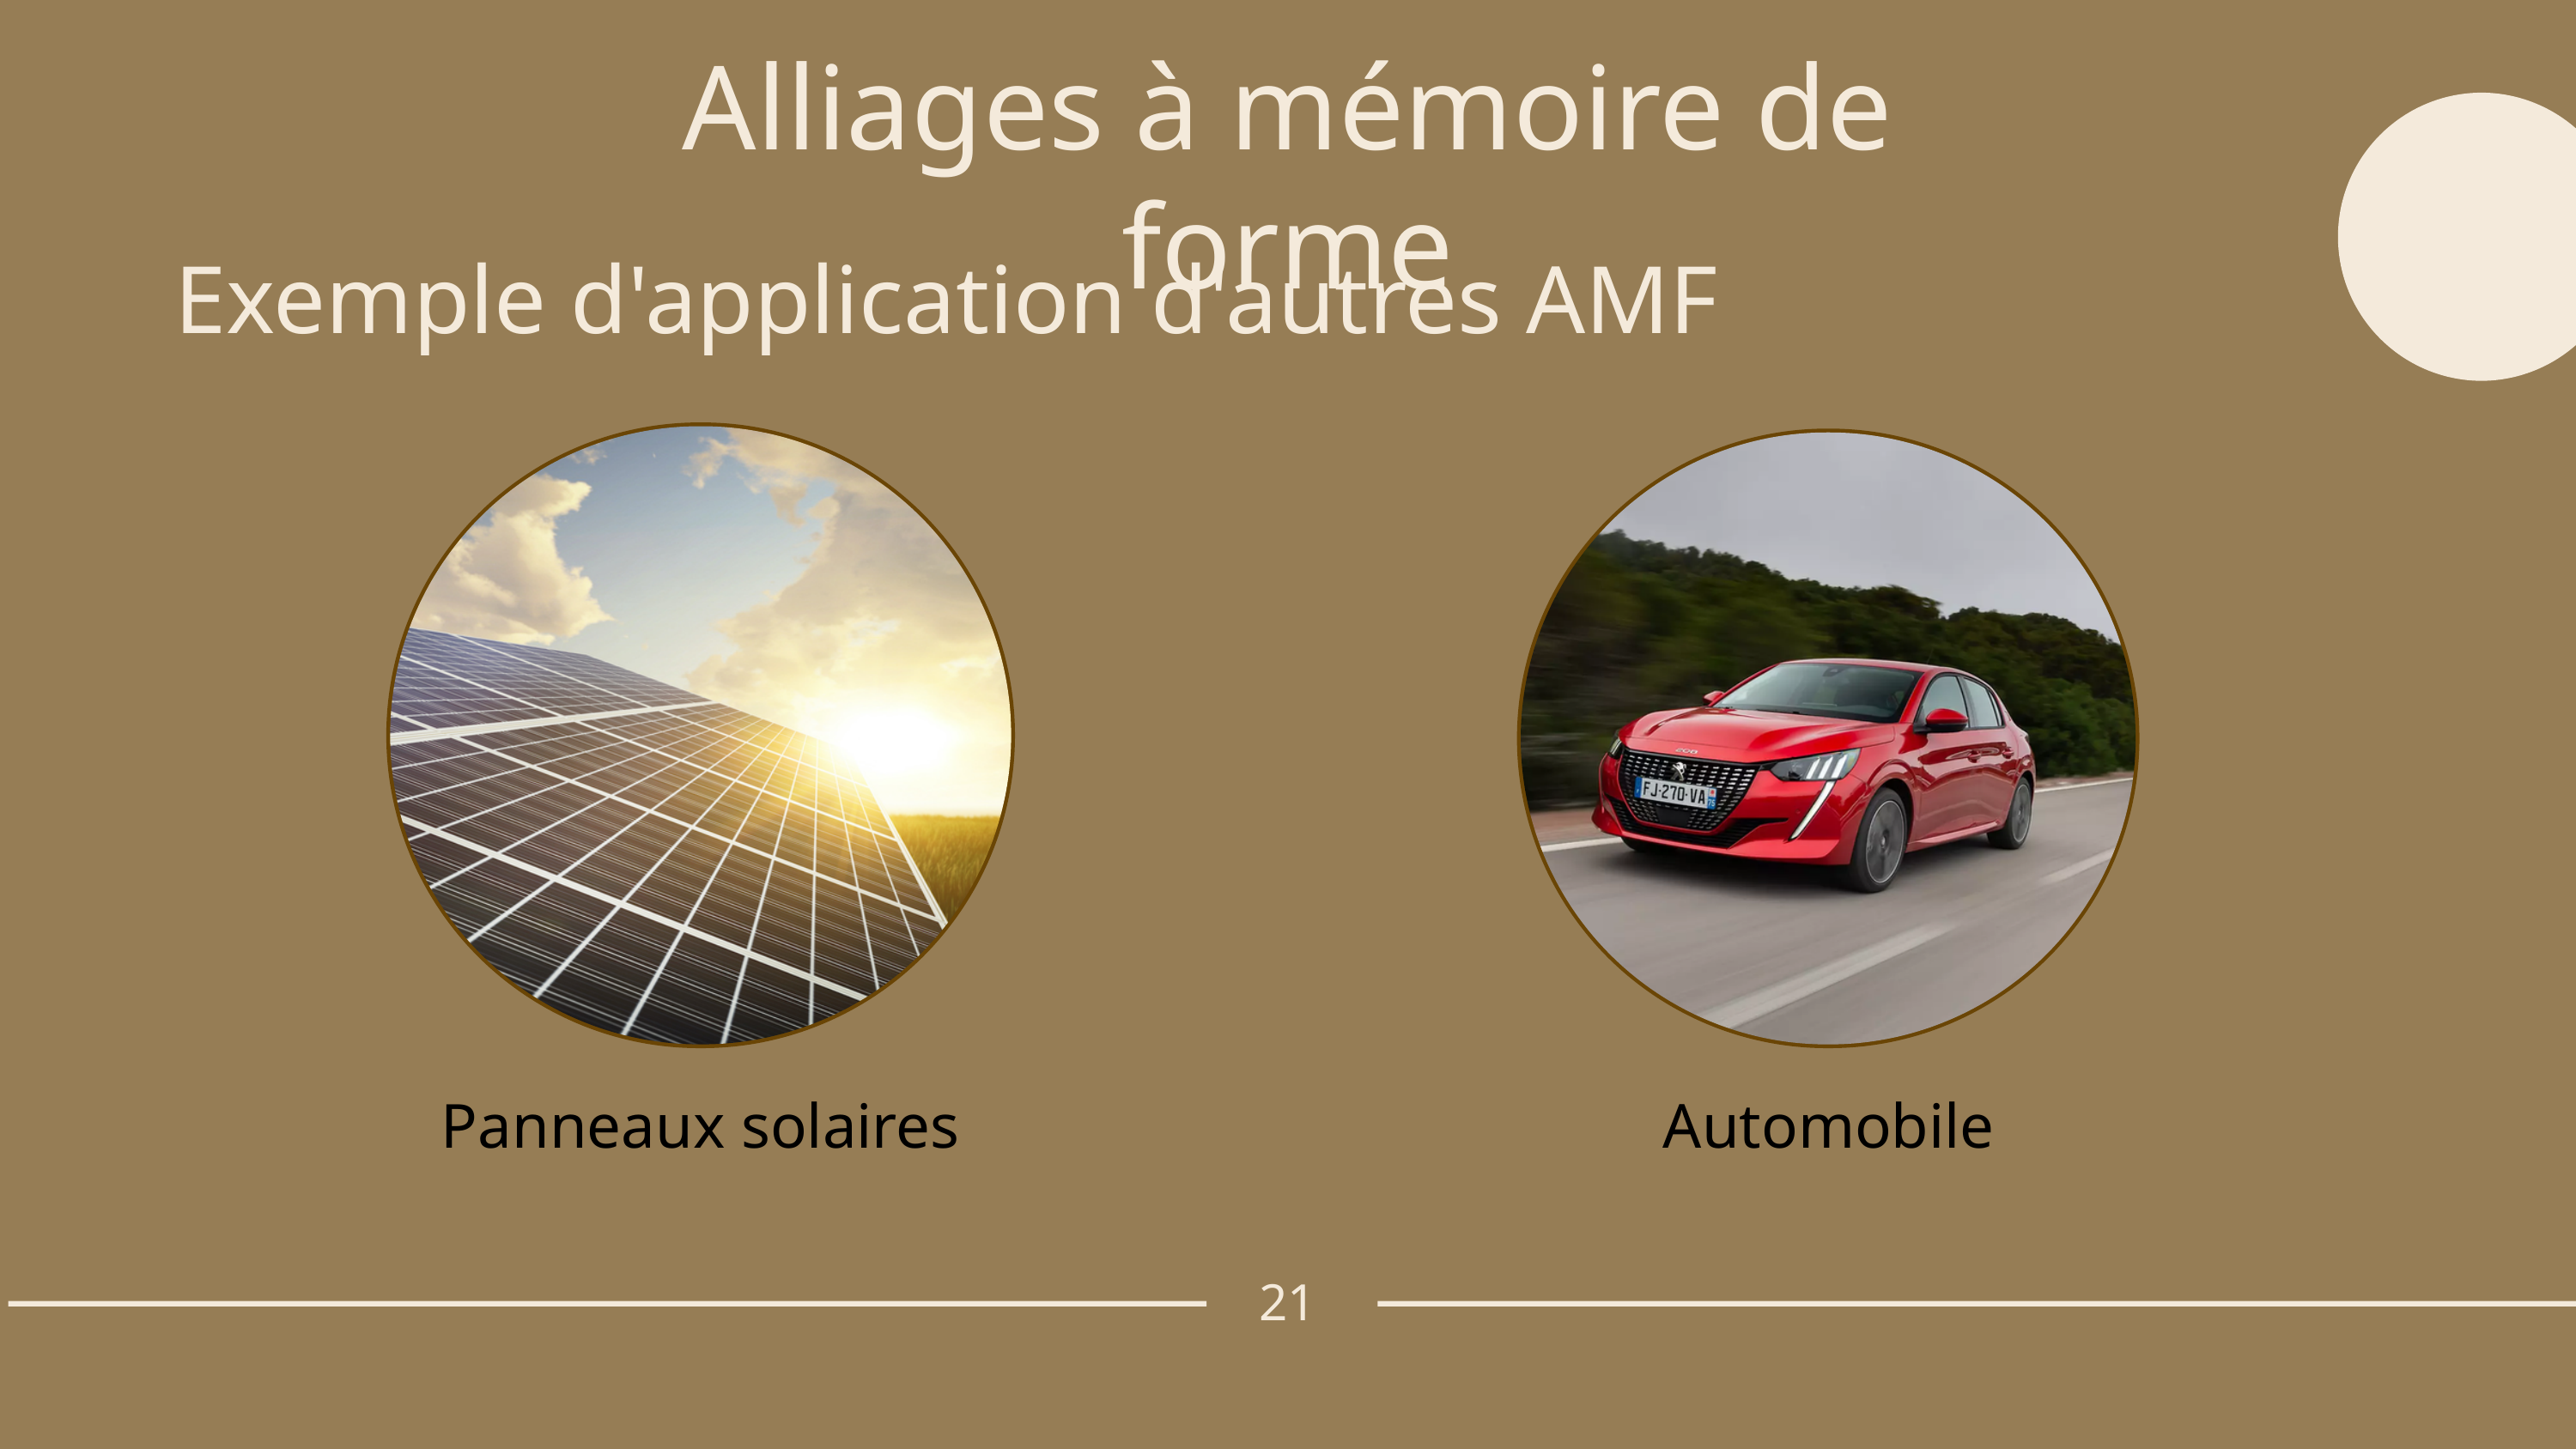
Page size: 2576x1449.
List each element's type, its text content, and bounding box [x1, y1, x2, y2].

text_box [1518, 428, 2139, 1049]
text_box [387, 421, 1014, 1049]
text_box Alliages à mémoire de forme [607, 33, 1969, 312]
text_box Panneaux solaires [413, 1075, 988, 1161]
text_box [2336, 92, 2576, 381]
text_box Exemple d'application d'autres AMF [174, 221, 1754, 353]
text_box Automobile [1644, 1075, 2013, 1161]
text_box 21 [822, 1280, 1754, 1331]
